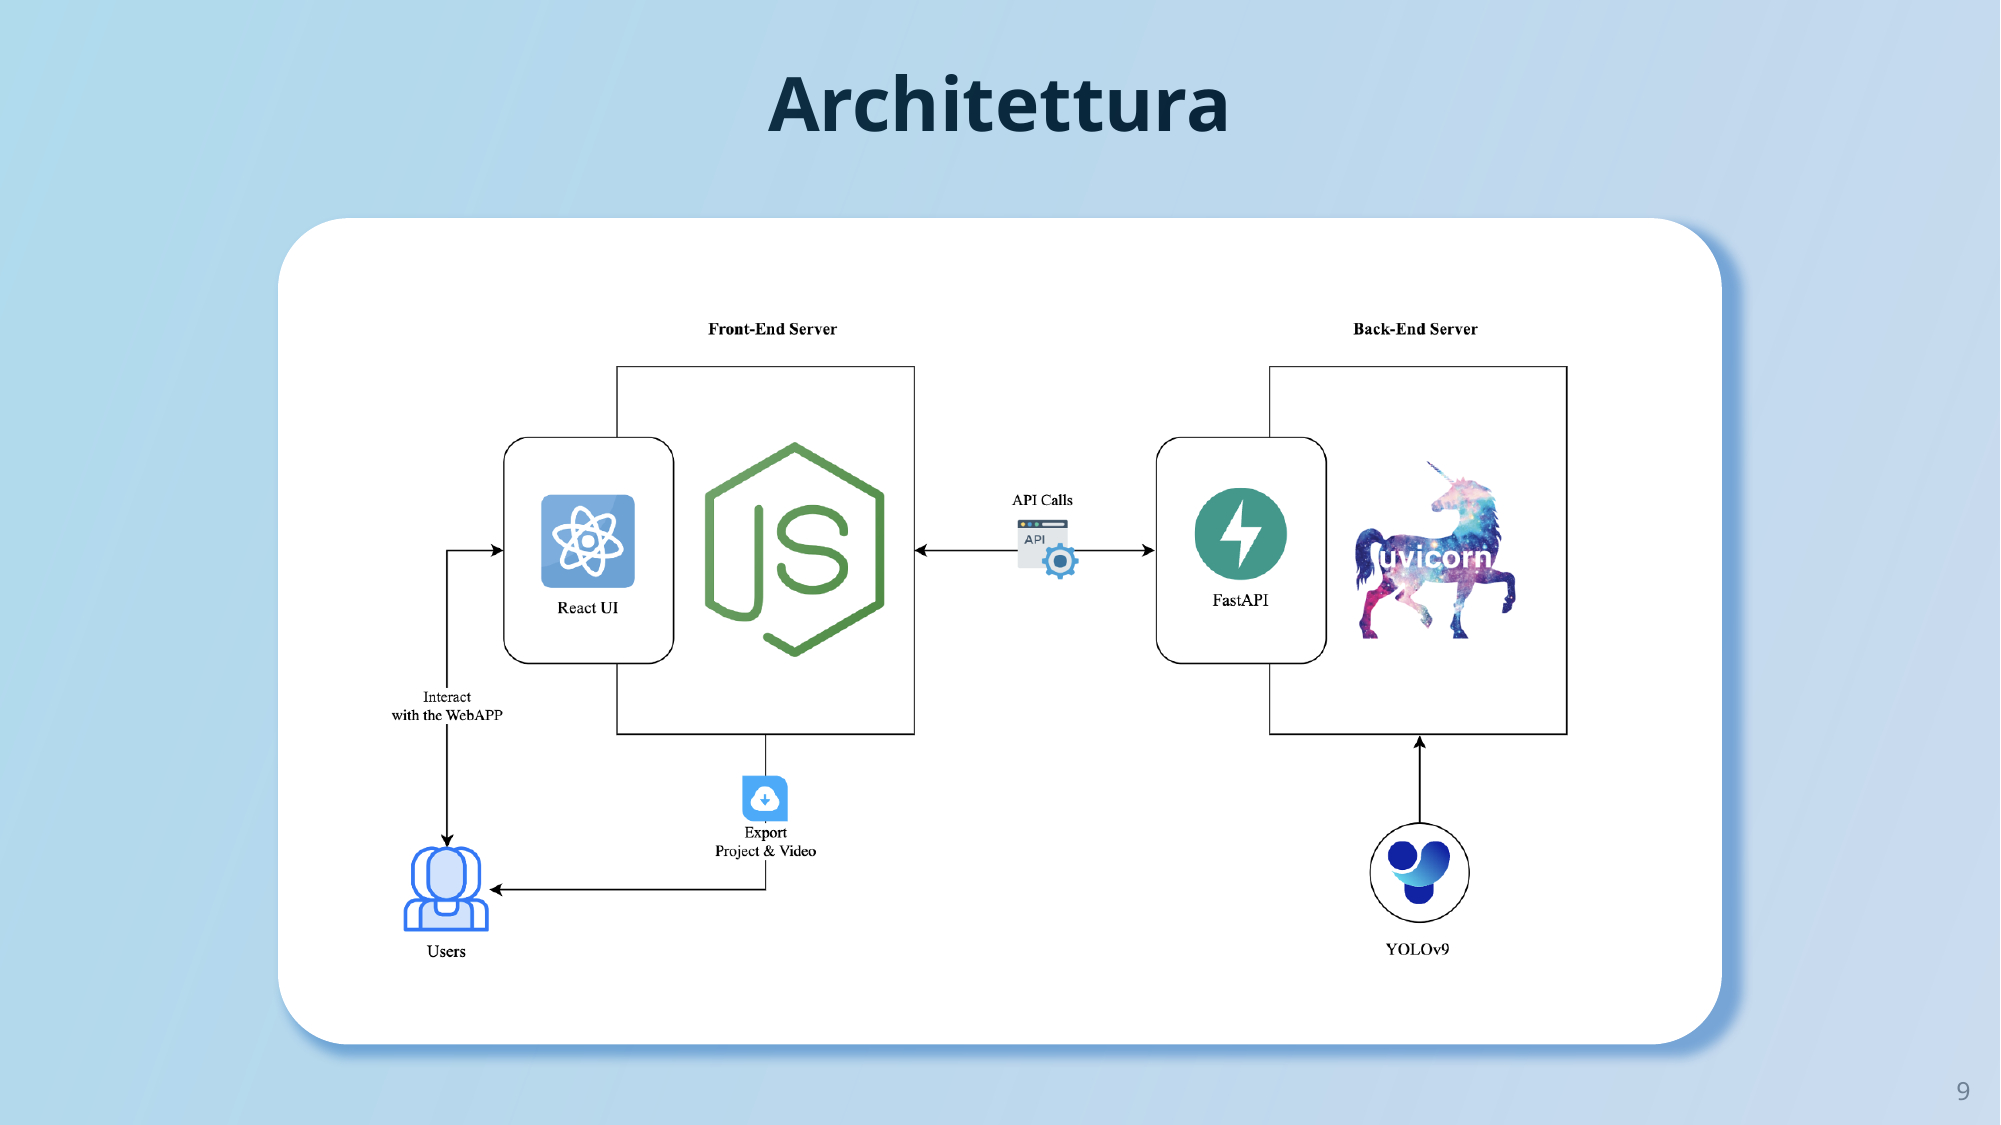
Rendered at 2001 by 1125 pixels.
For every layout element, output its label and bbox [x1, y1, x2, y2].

picture [277, 217, 1723, 1045]
text_box [0, 0, 2000, 1125]
